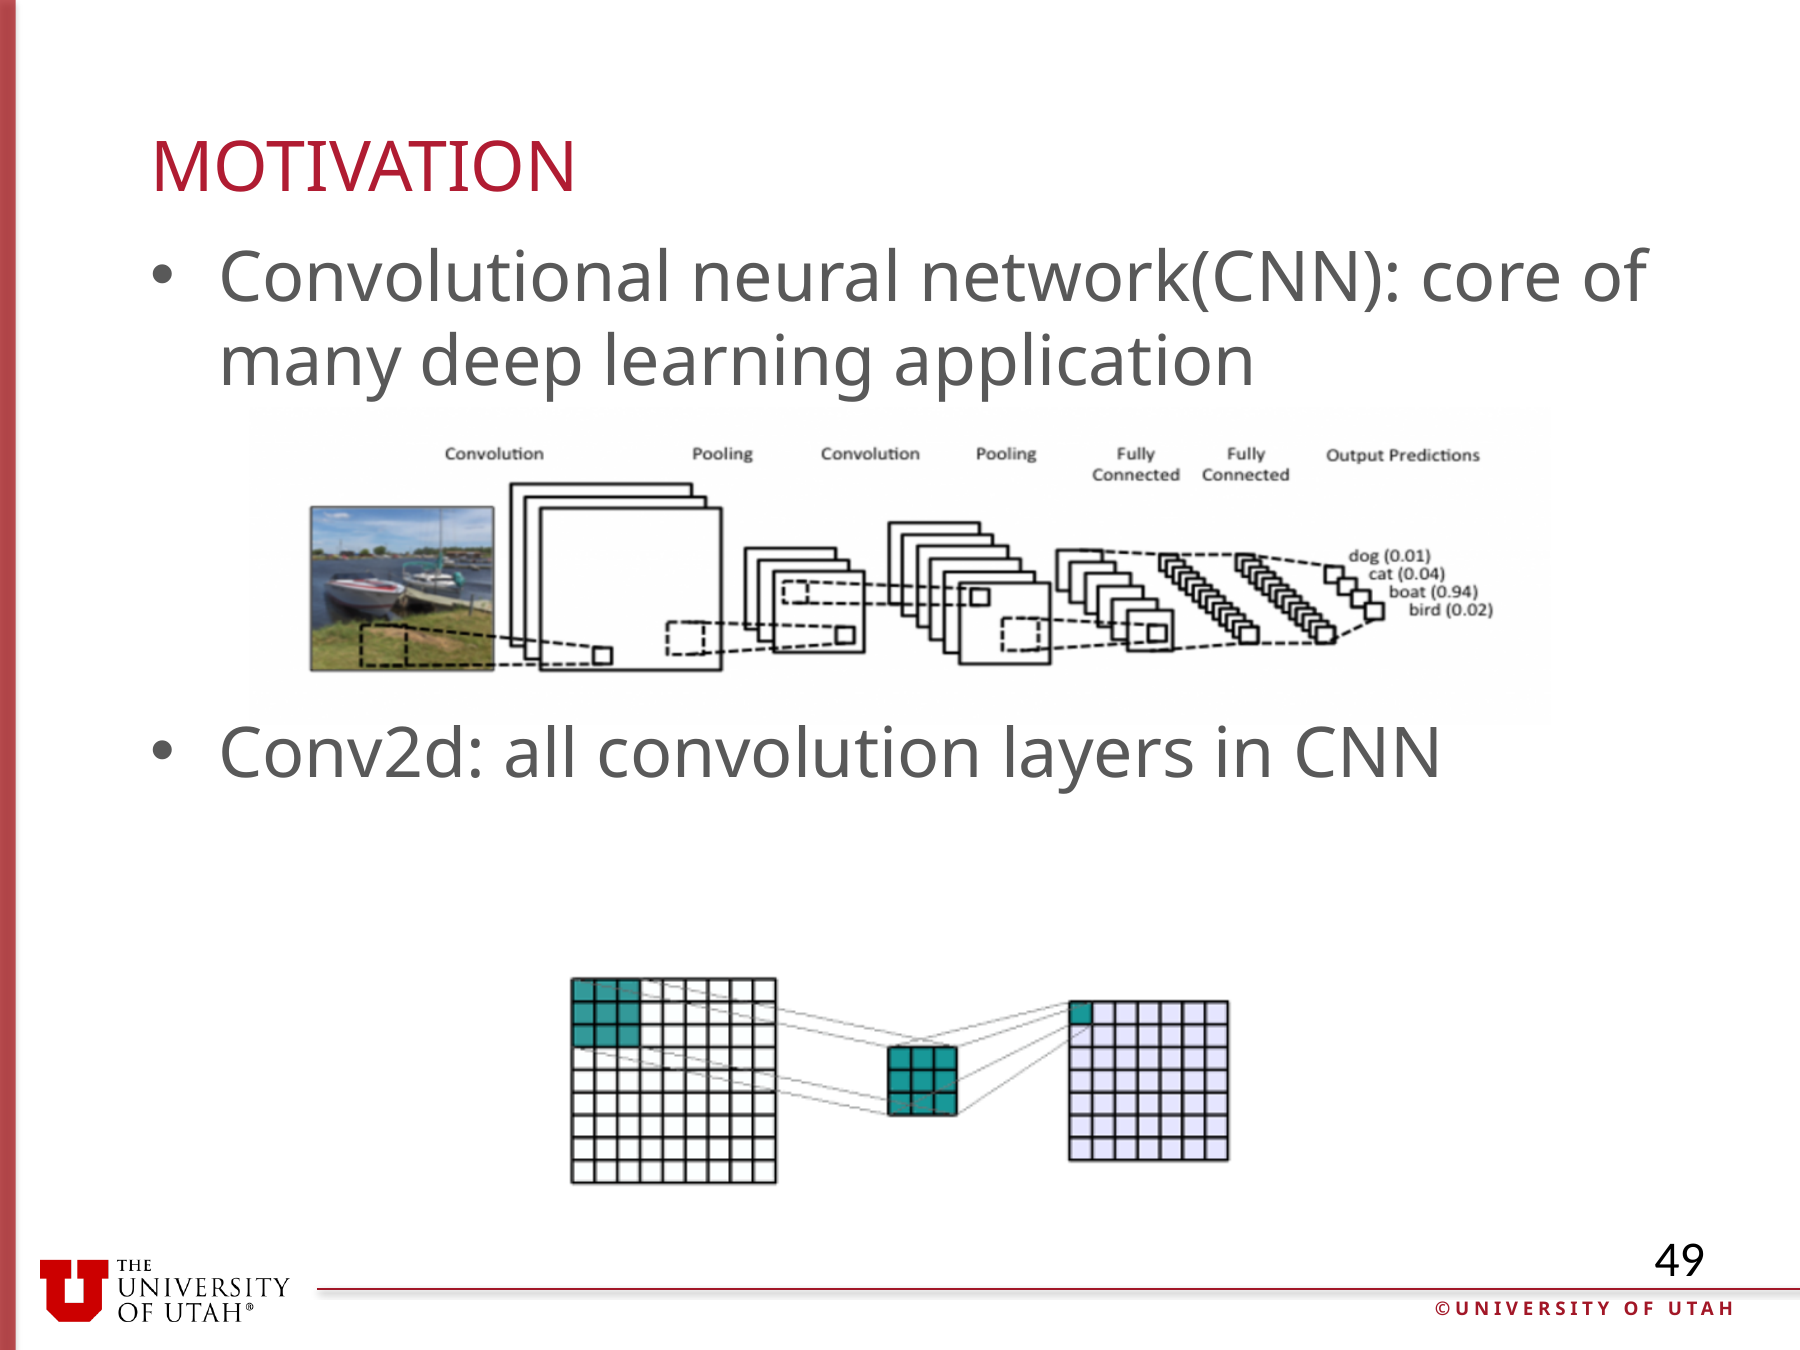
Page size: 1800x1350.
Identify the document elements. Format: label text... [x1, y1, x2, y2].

picture [40, 1166, 290, 1350]
picture [249, 407, 1551, 725]
title Motivation [135, 113, 1710, 223]
picture [526, 934, 1274, 1229]
